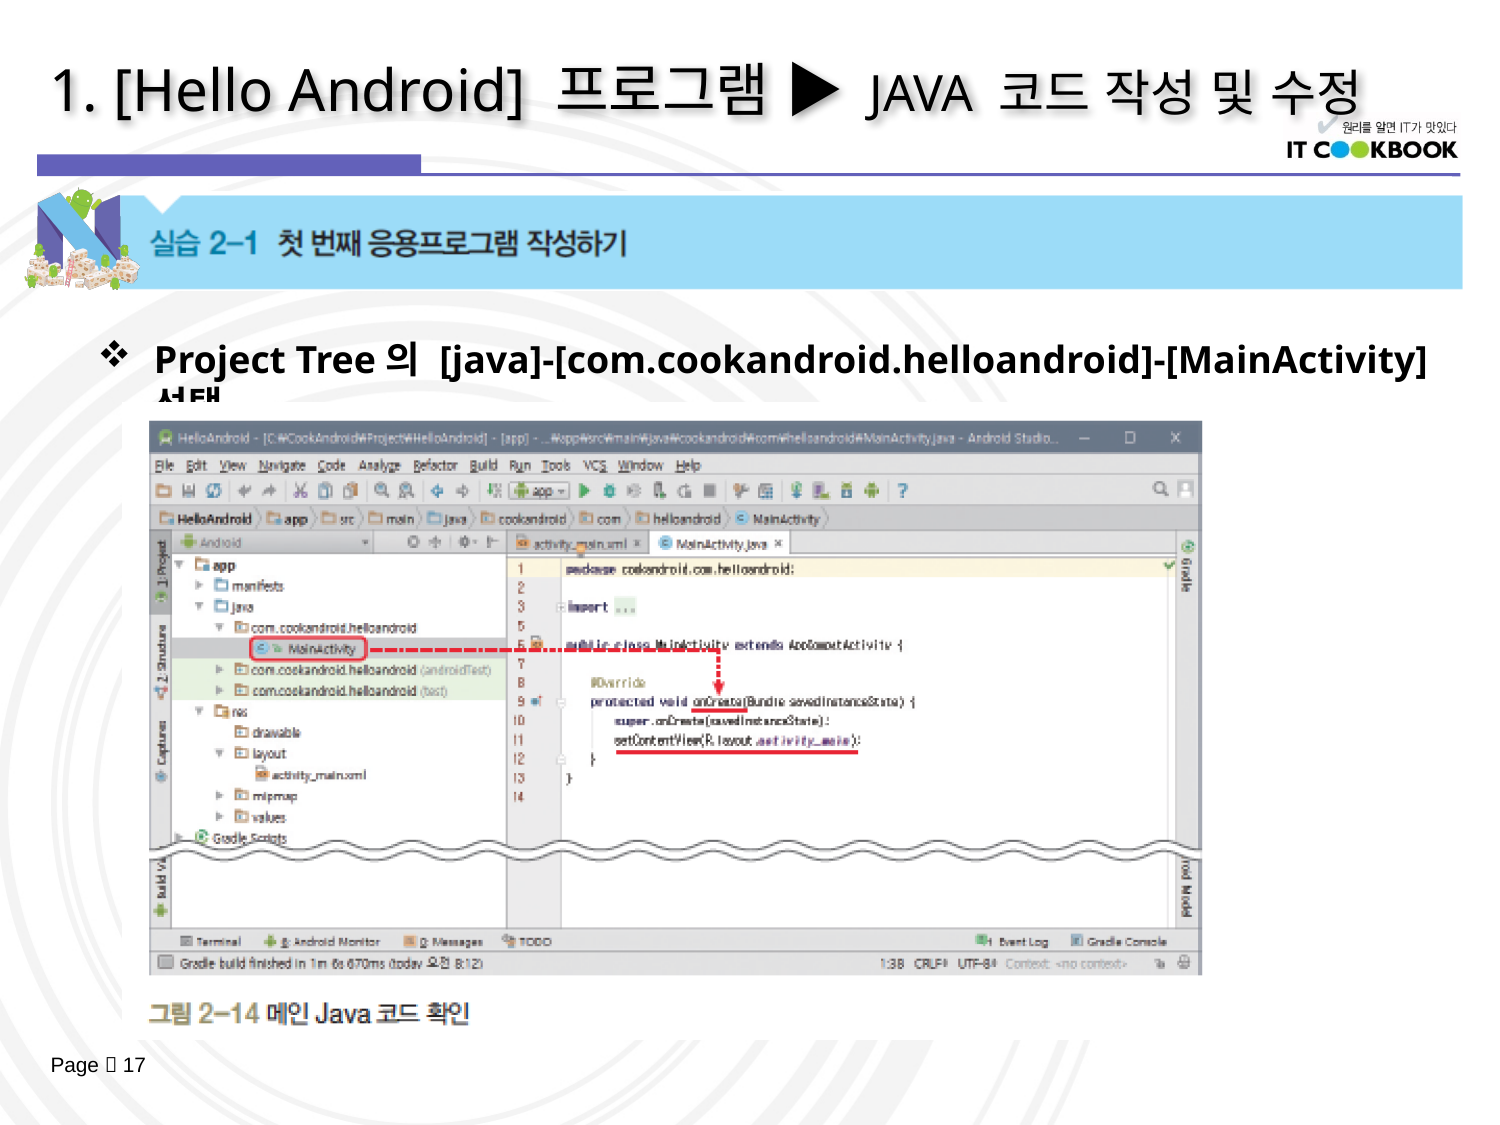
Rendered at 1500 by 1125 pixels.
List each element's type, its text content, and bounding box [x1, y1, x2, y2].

picture [0, 35, 1500, 1125]
list Project Tree의 [java]-[com.cookandroid.helloandroid]-[MainActivity] 선택 [54, 335, 1500, 1051]
picture [122, 401, 1221, 1040]
title 1. [Hello Android] 프로그램 ▶ JAVA 코드 작성 및 수정 [48, 53, 1448, 161]
